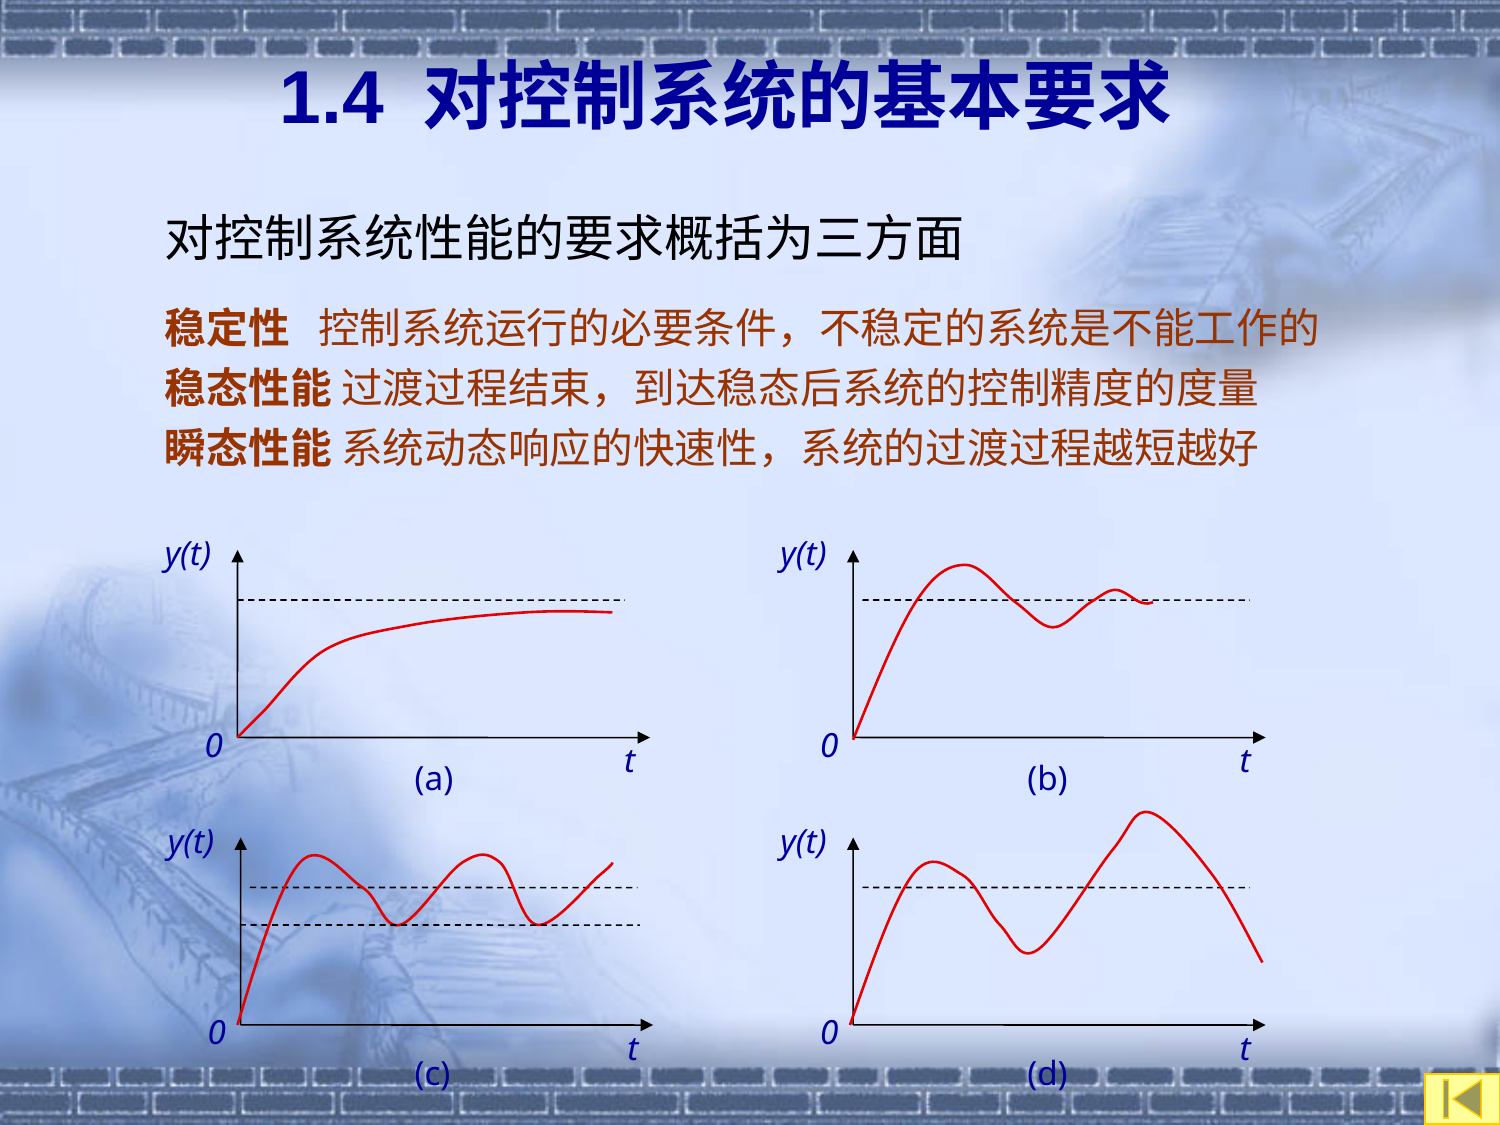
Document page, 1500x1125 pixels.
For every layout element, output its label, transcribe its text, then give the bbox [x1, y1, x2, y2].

text_box [1424, 1073, 1500, 1124]
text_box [149, 187, 1388, 1101]
picture [0, 0, 1500, 1125]
text_box 1.4 对控制系统的基本要求 [88, 0, 1364, 188]
